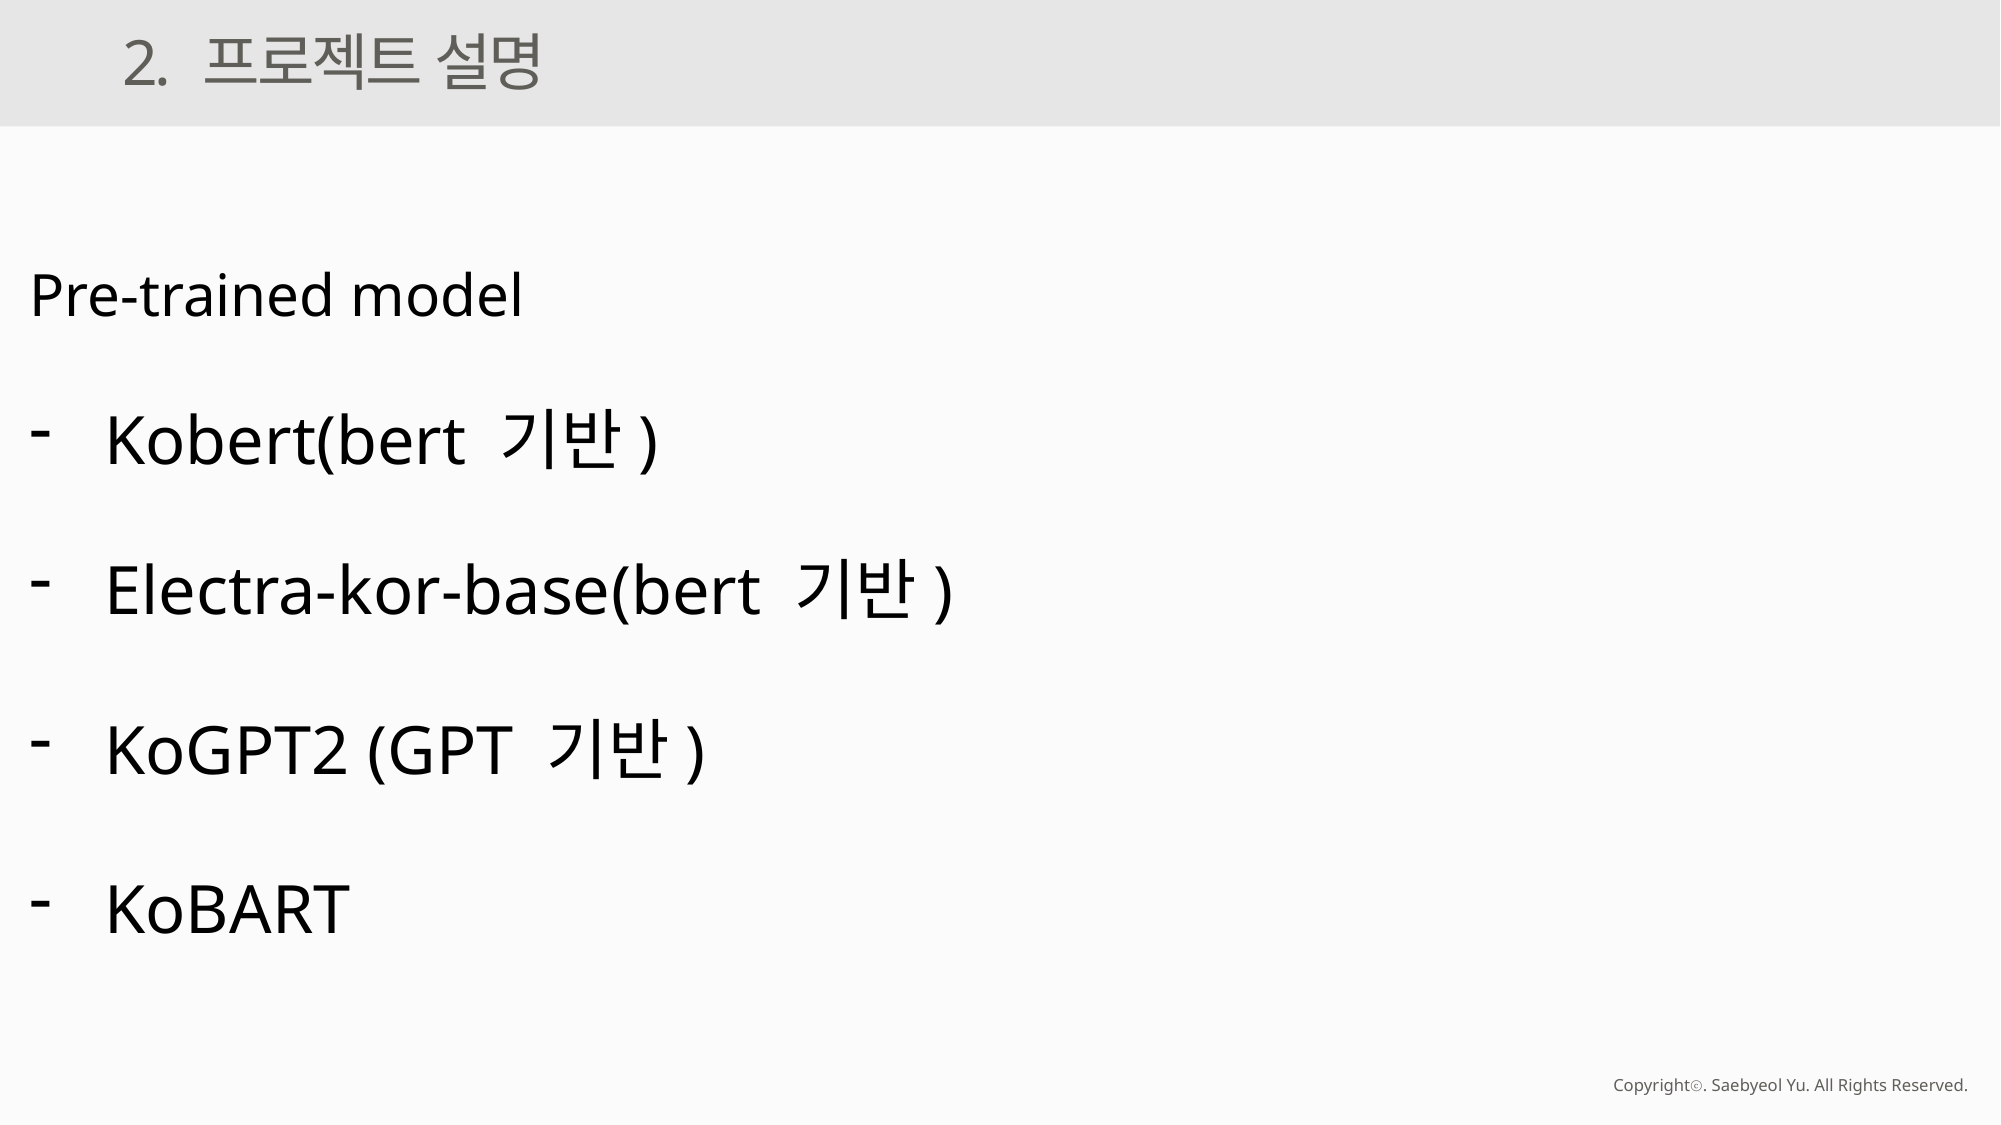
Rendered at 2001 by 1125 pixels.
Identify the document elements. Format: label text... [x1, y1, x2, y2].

text_box [0, 0, 2000, 128]
text_box 2. 프로젝트 설명 [107, 15, 562, 106]
text_box Pre-trained model Kobert(bert 기반) Electra-kor-base(bert 기반) KoGPT2 (GPT 기반) KoBART [14, 250, 1453, 1125]
